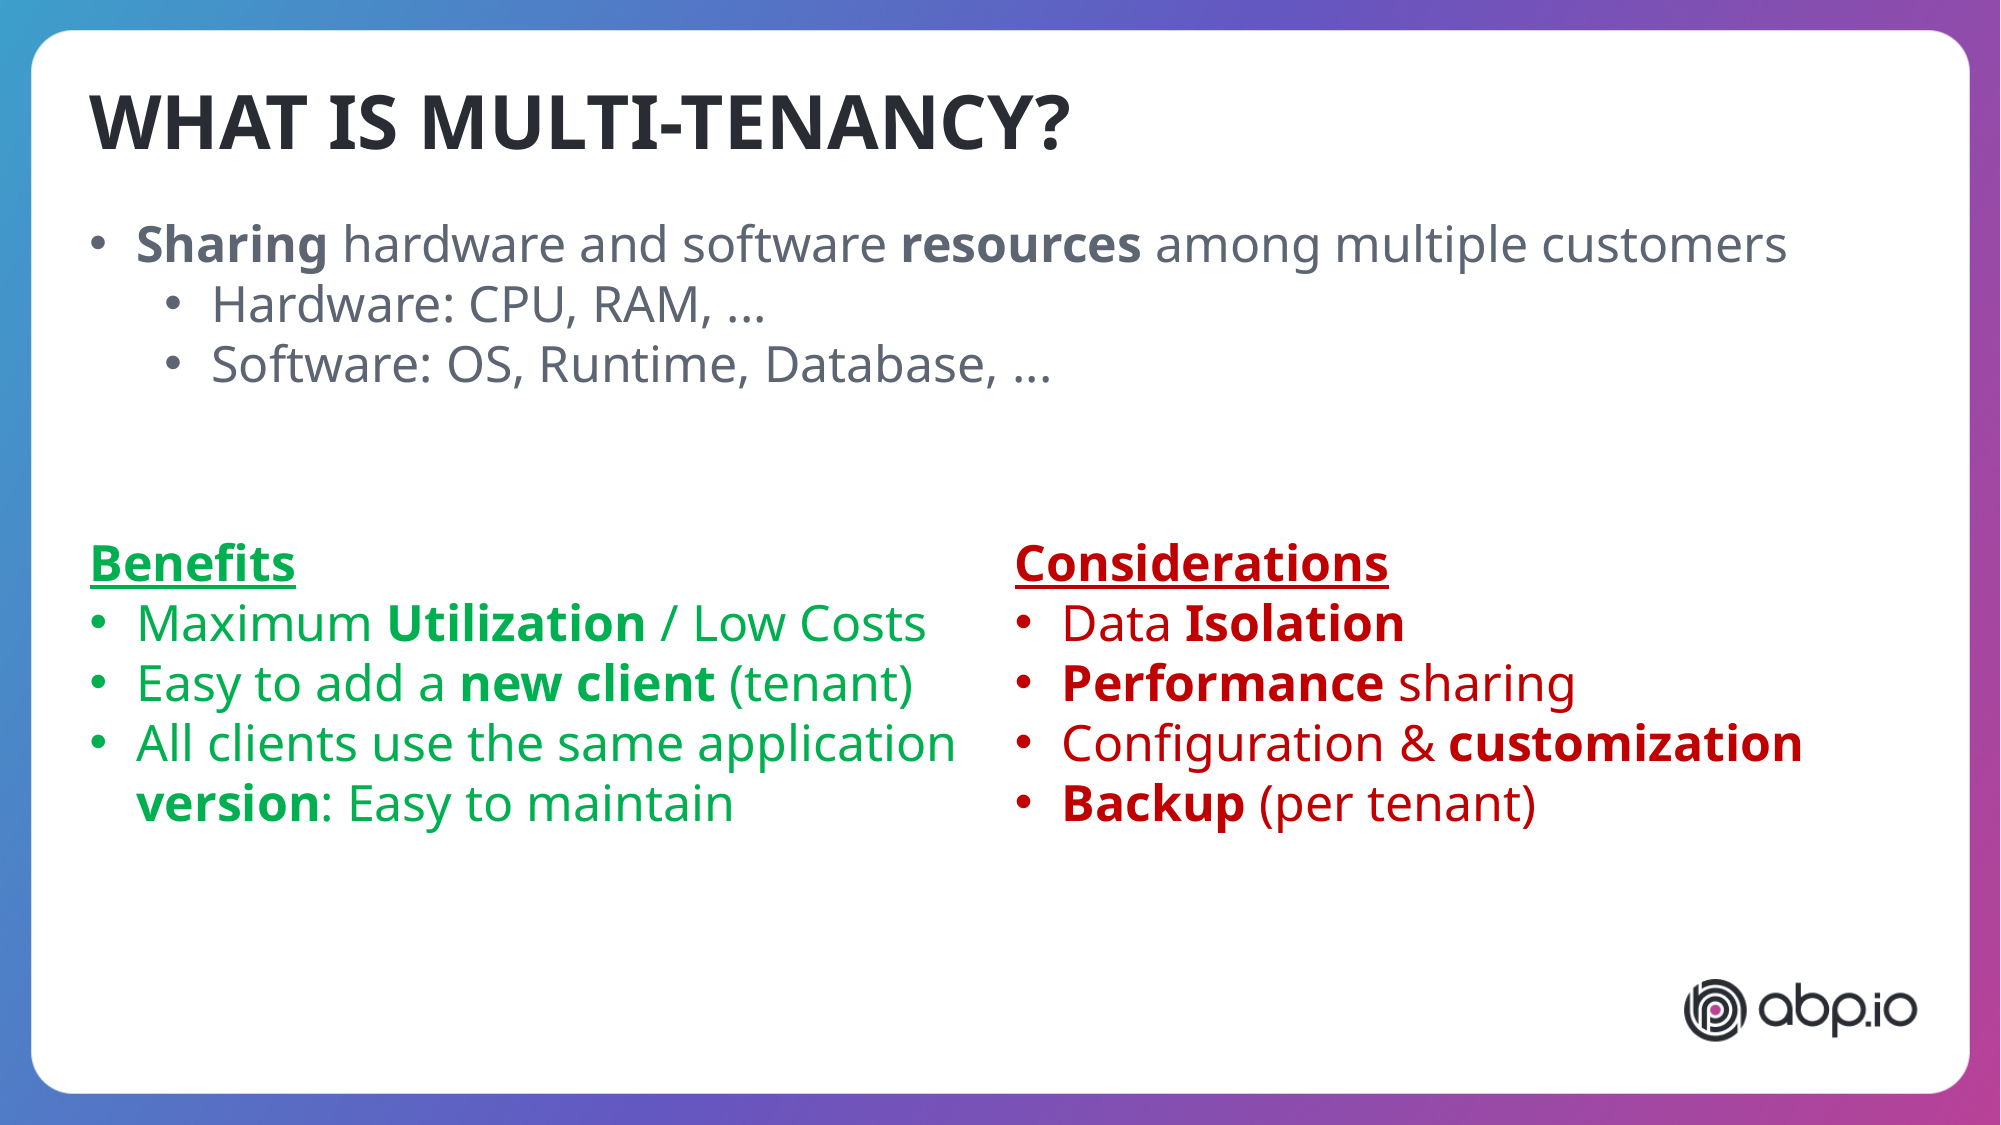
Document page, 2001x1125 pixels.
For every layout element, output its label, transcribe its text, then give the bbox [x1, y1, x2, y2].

picture [0, 0, 2001, 1125]
text_box WHAT IS MULTI-TENANCY? [74, 66, 1919, 184]
text_box Benefits Maximum Utilization / Low Costs Easy to add a new client (tenant) All clients use the same application version: Easy to maintain [74, 523, 999, 839]
text_box Considerations Data Isolation Performance sharing Configuration & customization Backup (per tenant) [999, 523, 1919, 839]
text_box Sharing hardware and software resources among multiple customers Hardware: CPU, RAM, ... Software: OS, Runtime, Database, ... [74, 205, 1919, 465]
